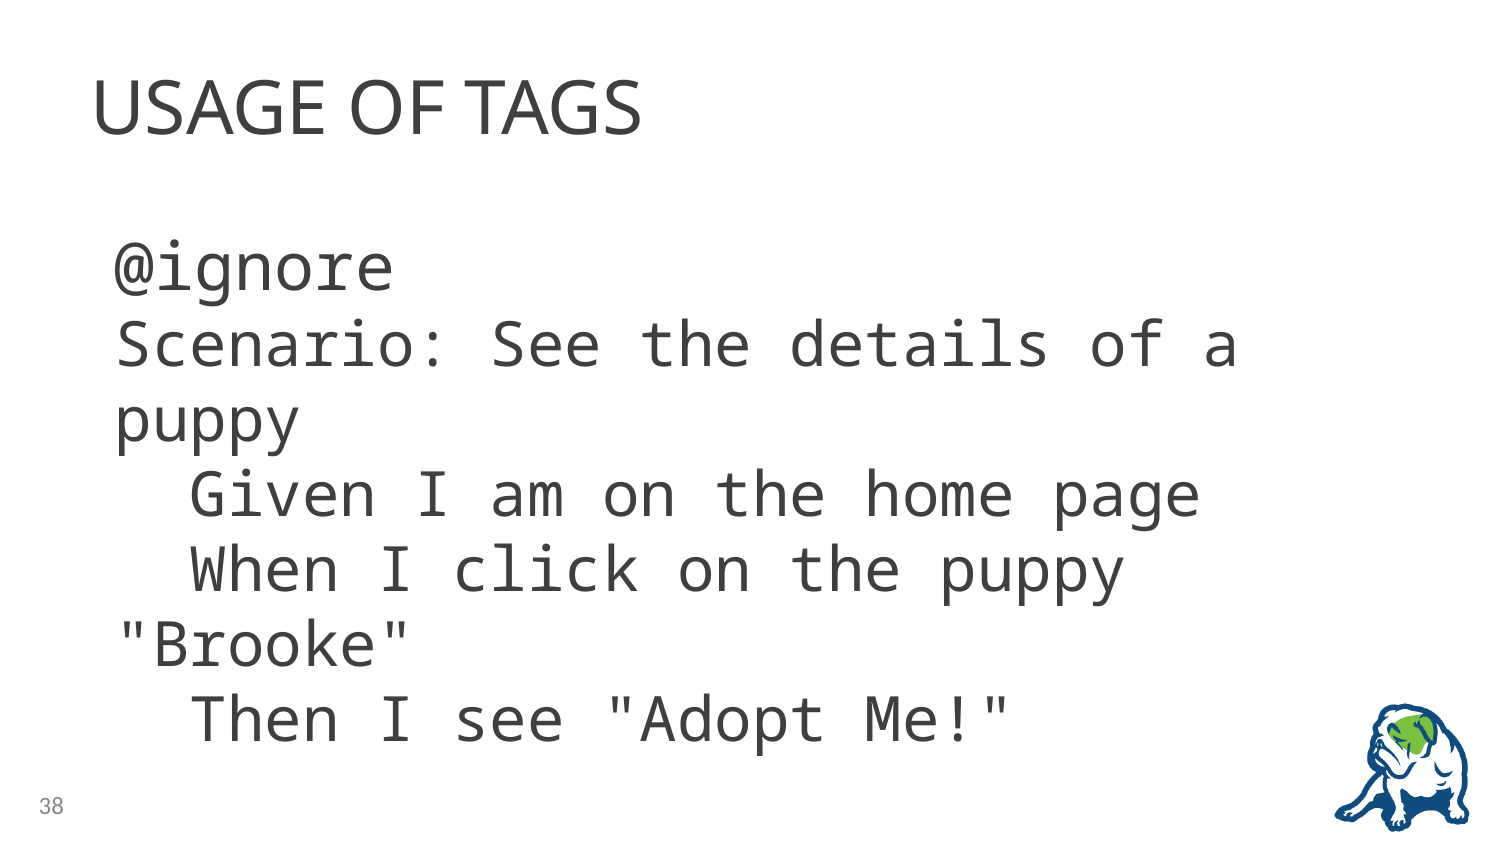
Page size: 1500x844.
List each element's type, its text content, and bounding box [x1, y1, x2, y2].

slide_number 38 [23, 782, 374, 827]
picture [1334, 700, 1470, 835]
text_box @ignore Scenario: See the details of a puppy Given I am on the home page When I click on the puppy "Brooke" Then I see "Adopt Me!" [99, 216, 1450, 711]
title USAGE OF TAGS [75, 33, 1425, 175]
